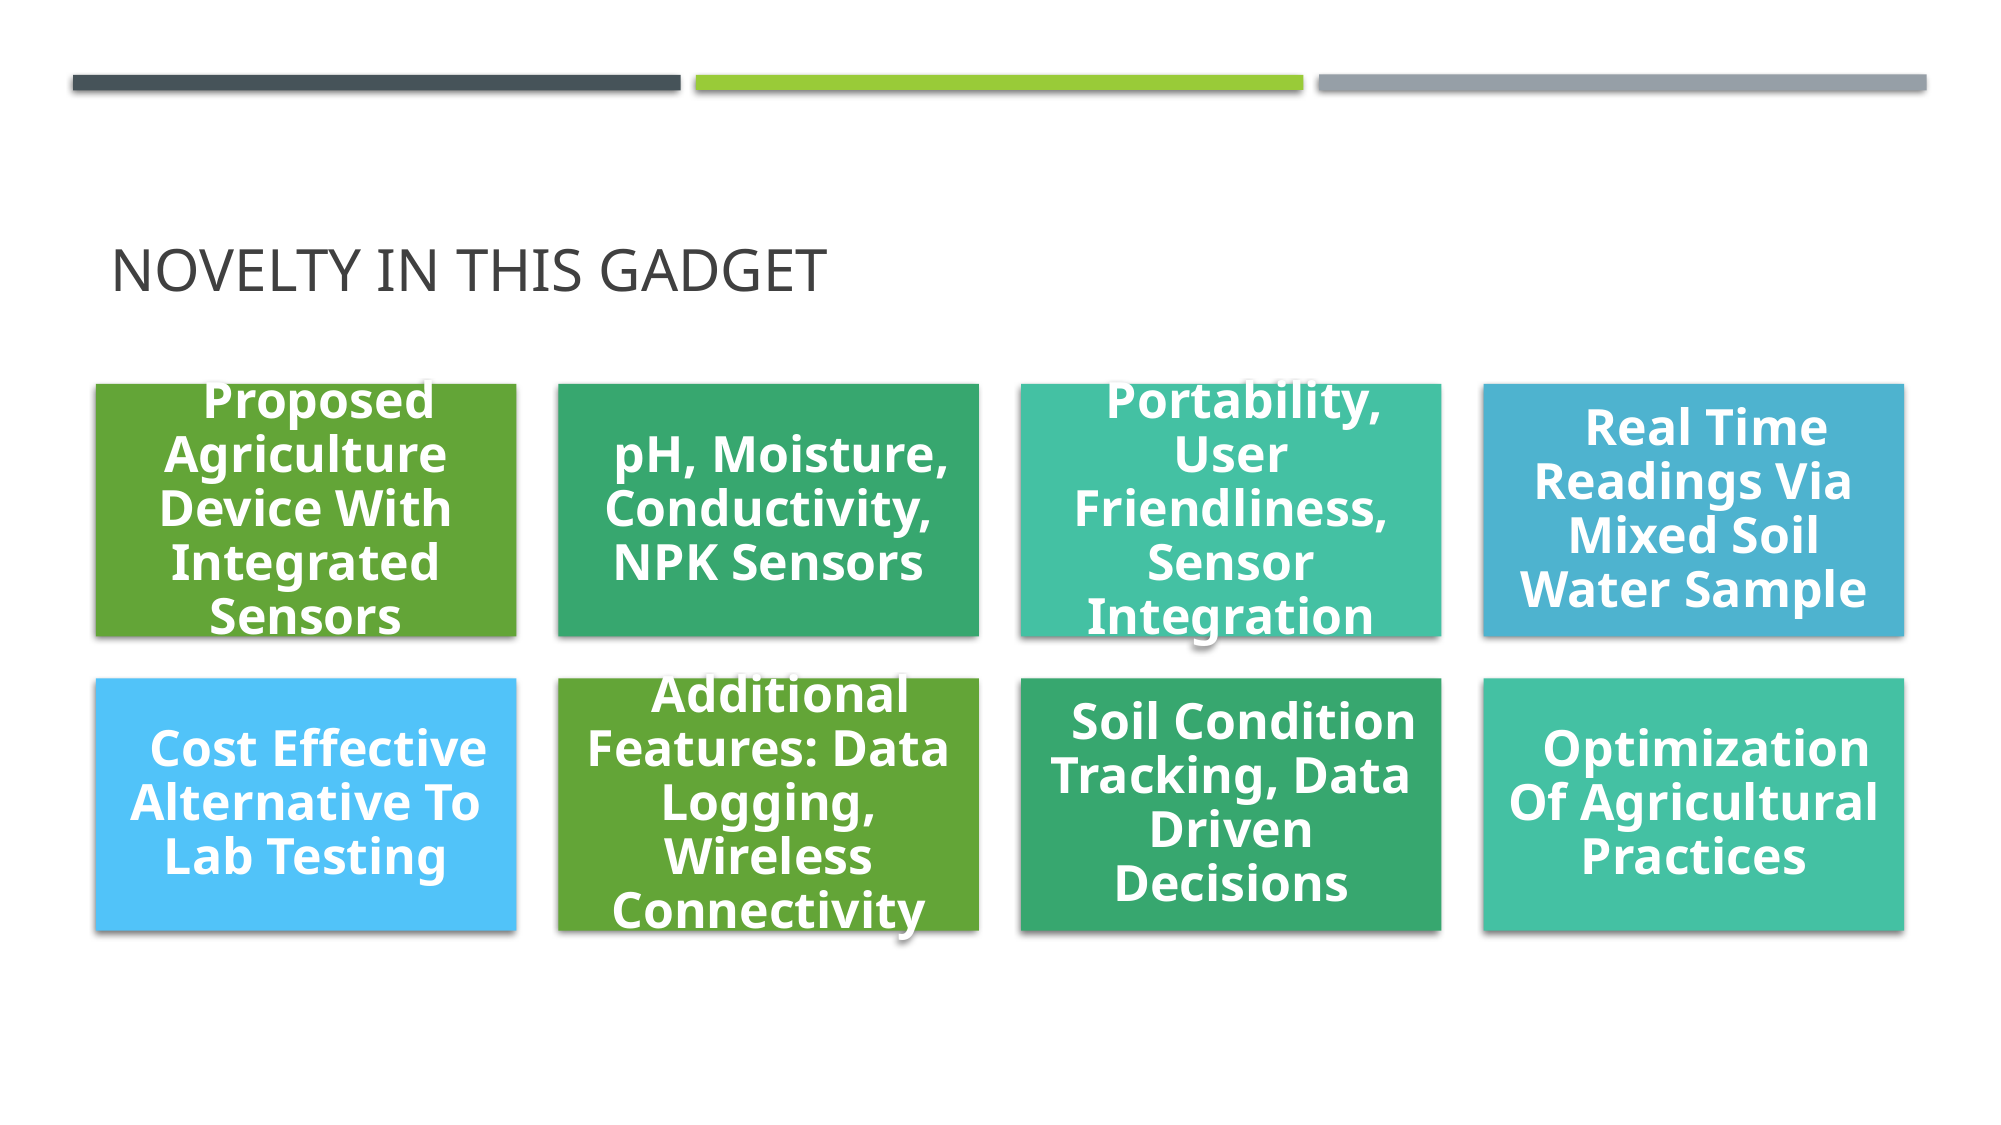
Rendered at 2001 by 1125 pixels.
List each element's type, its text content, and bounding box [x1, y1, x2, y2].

title Novelty in this gadget [95, 115, 1905, 270]
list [94, 270, 1906, 1044]
